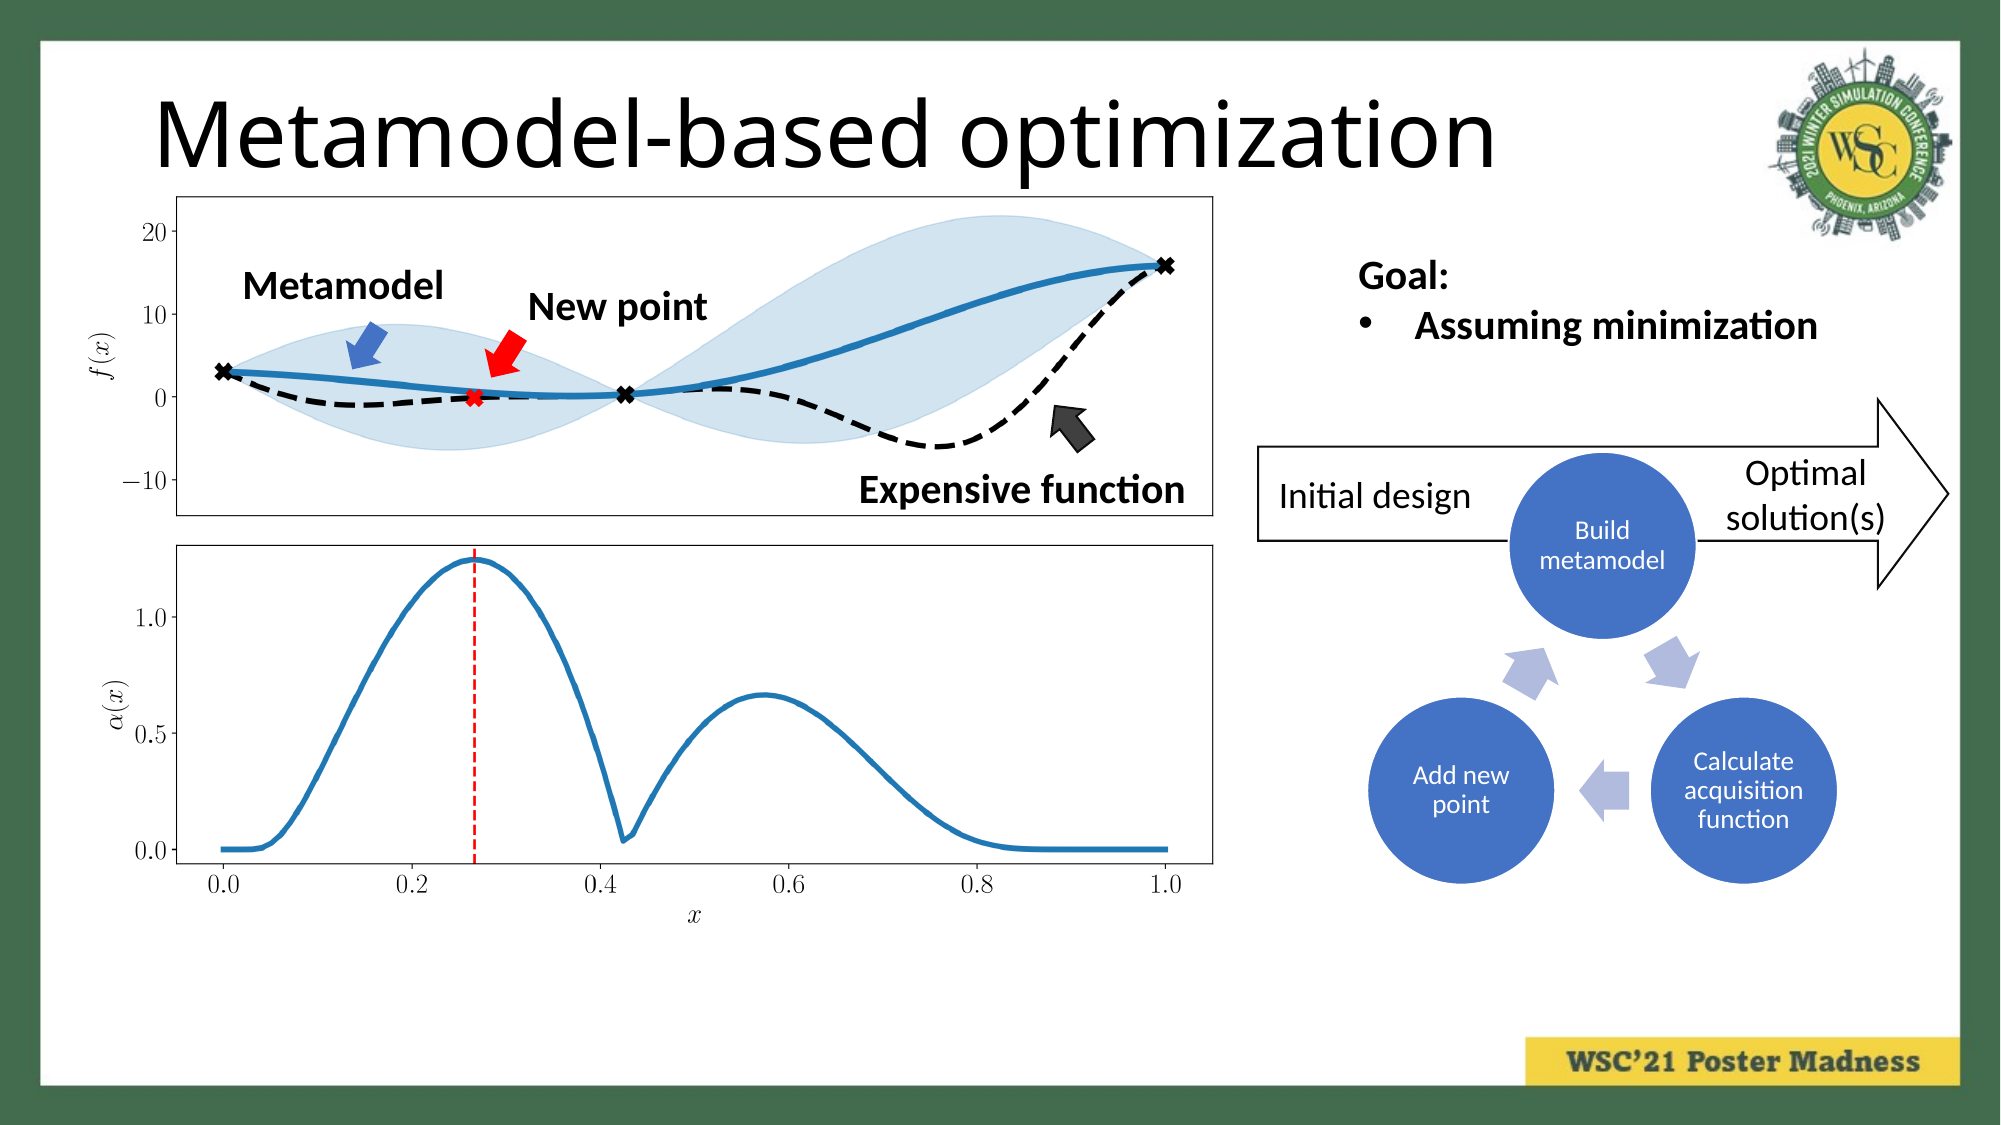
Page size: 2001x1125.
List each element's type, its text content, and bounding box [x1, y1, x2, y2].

text_box [1578, 758, 1630, 823]
text_box Goal: Assuming minimization [1343, 240, 1841, 355]
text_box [1258, 399, 1949, 588]
text_box Add new point [1366, 695, 1557, 886]
text_box Calculate acquisition function [1648, 695, 1840, 886]
text_box [1643, 635, 1701, 689]
text_box Build metamodel [1517, 588, 1688, 642]
text_box [1502, 647, 1559, 701]
picture [0, 0, 2001, 1125]
title Metamodel-based optimization [137, 59, 1863, 216]
